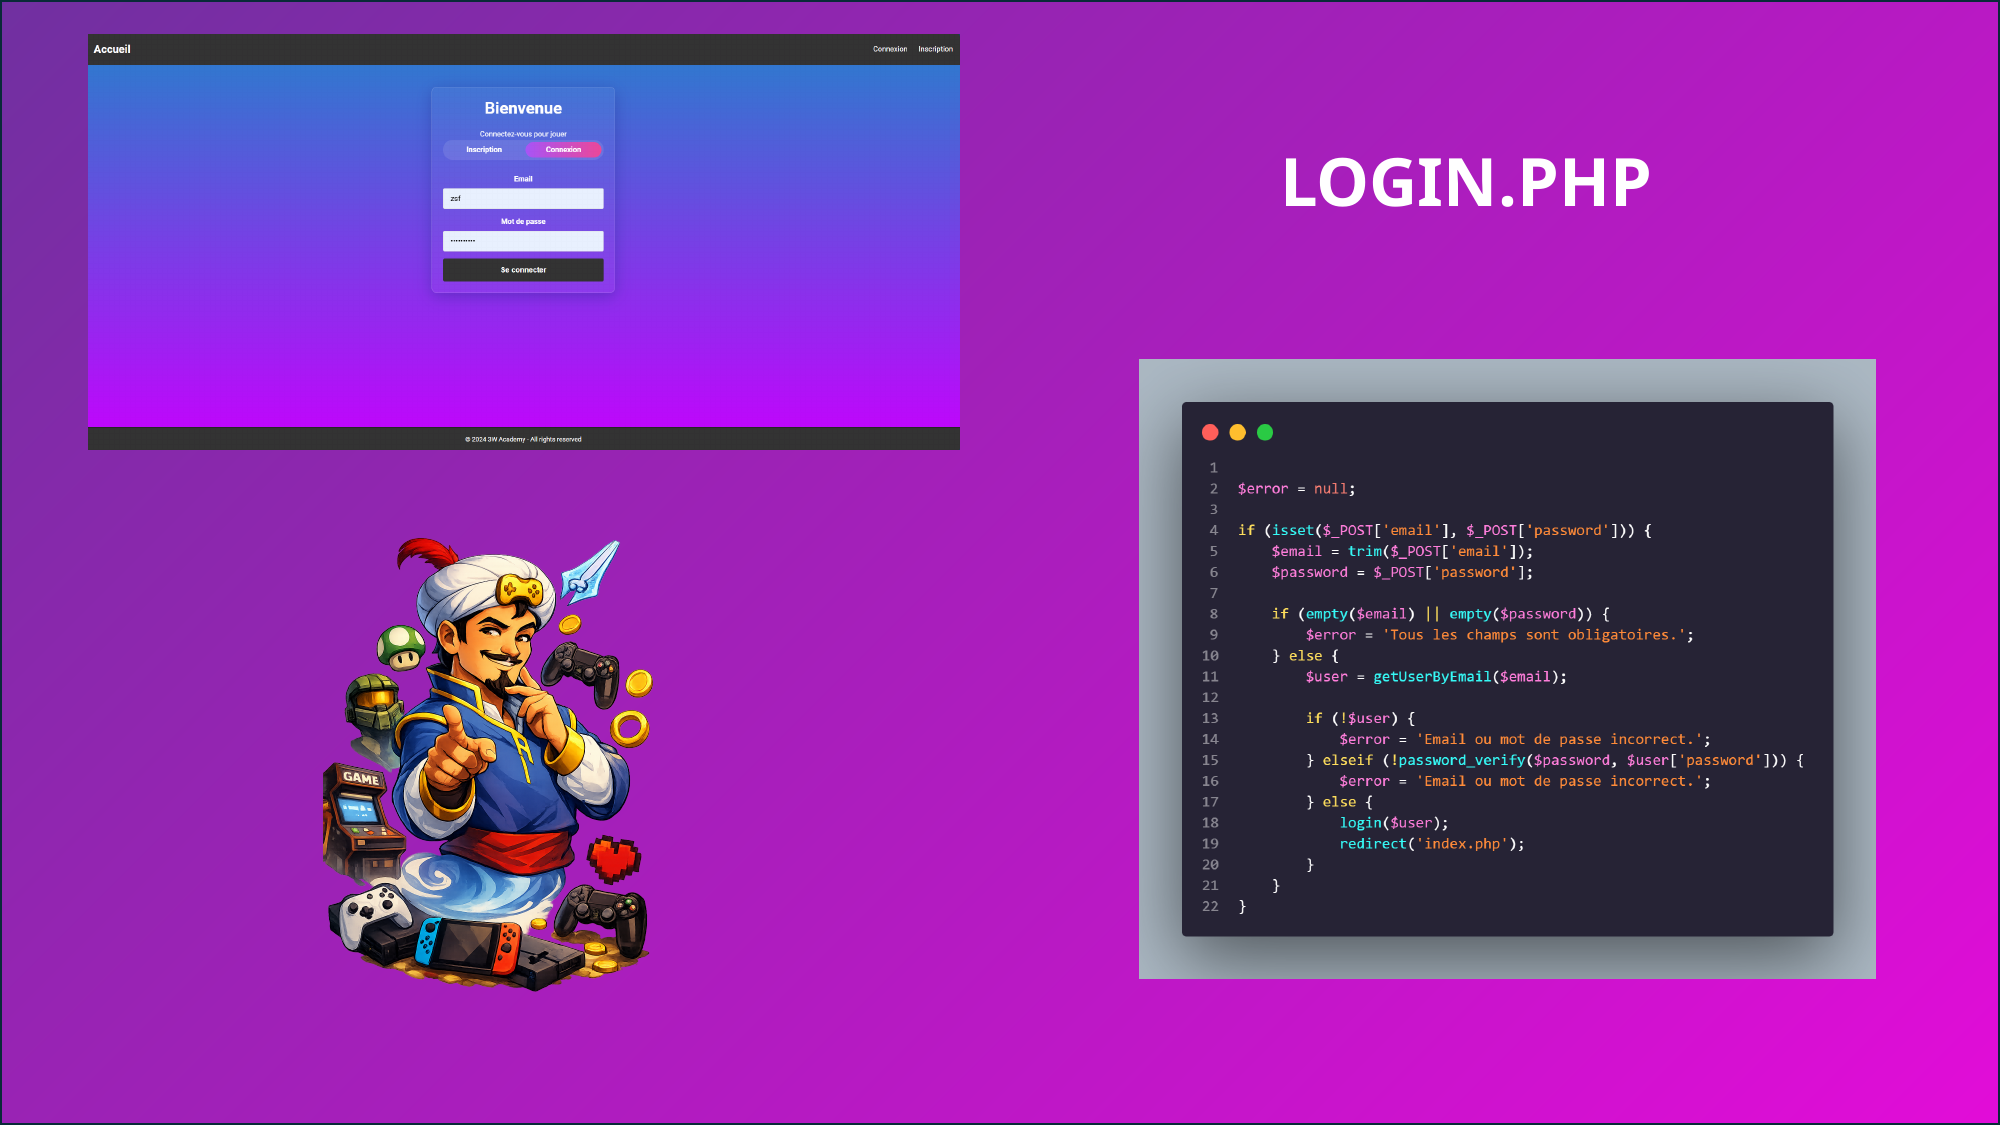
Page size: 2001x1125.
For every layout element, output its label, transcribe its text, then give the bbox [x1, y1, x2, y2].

text_box LOGIN.PHP [1265, 131, 2000, 227]
picture [322, 506, 665, 1020]
picture [88, 34, 960, 451]
text_box [0, 0, 2000, 1125]
picture [1139, 359, 1876, 979]
